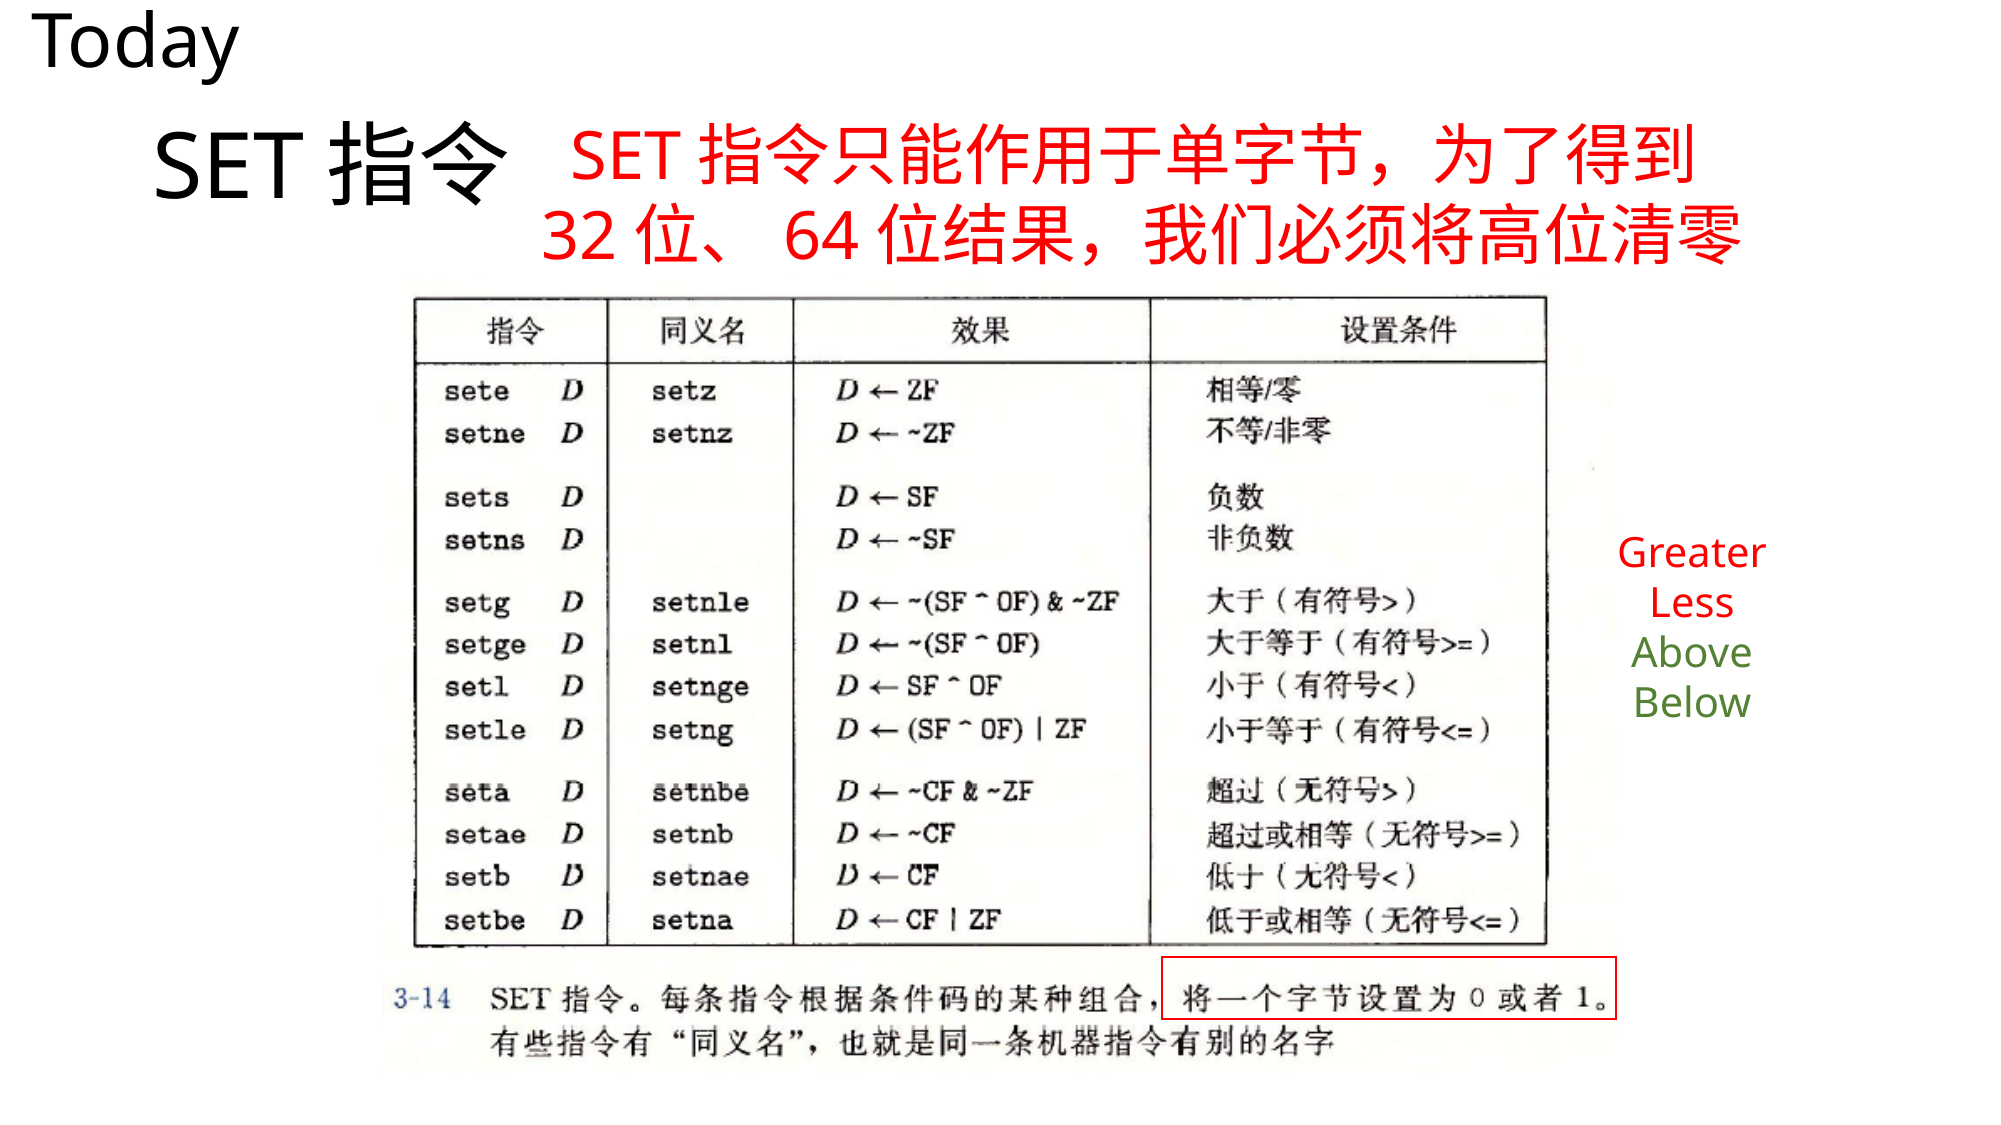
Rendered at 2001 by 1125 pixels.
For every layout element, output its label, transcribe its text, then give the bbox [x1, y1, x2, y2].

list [382, 277, 1618, 1074]
text_box Greater Less Above Below [1618, 518, 1782, 734]
text_box Today [15, 0, 255, 90]
text_box SET指令只能作用于单字节，为了得到32位、64位结果，我们必须将高位清零 [518, 105, 1767, 281]
title SET指令 [137, 59, 1863, 278]
